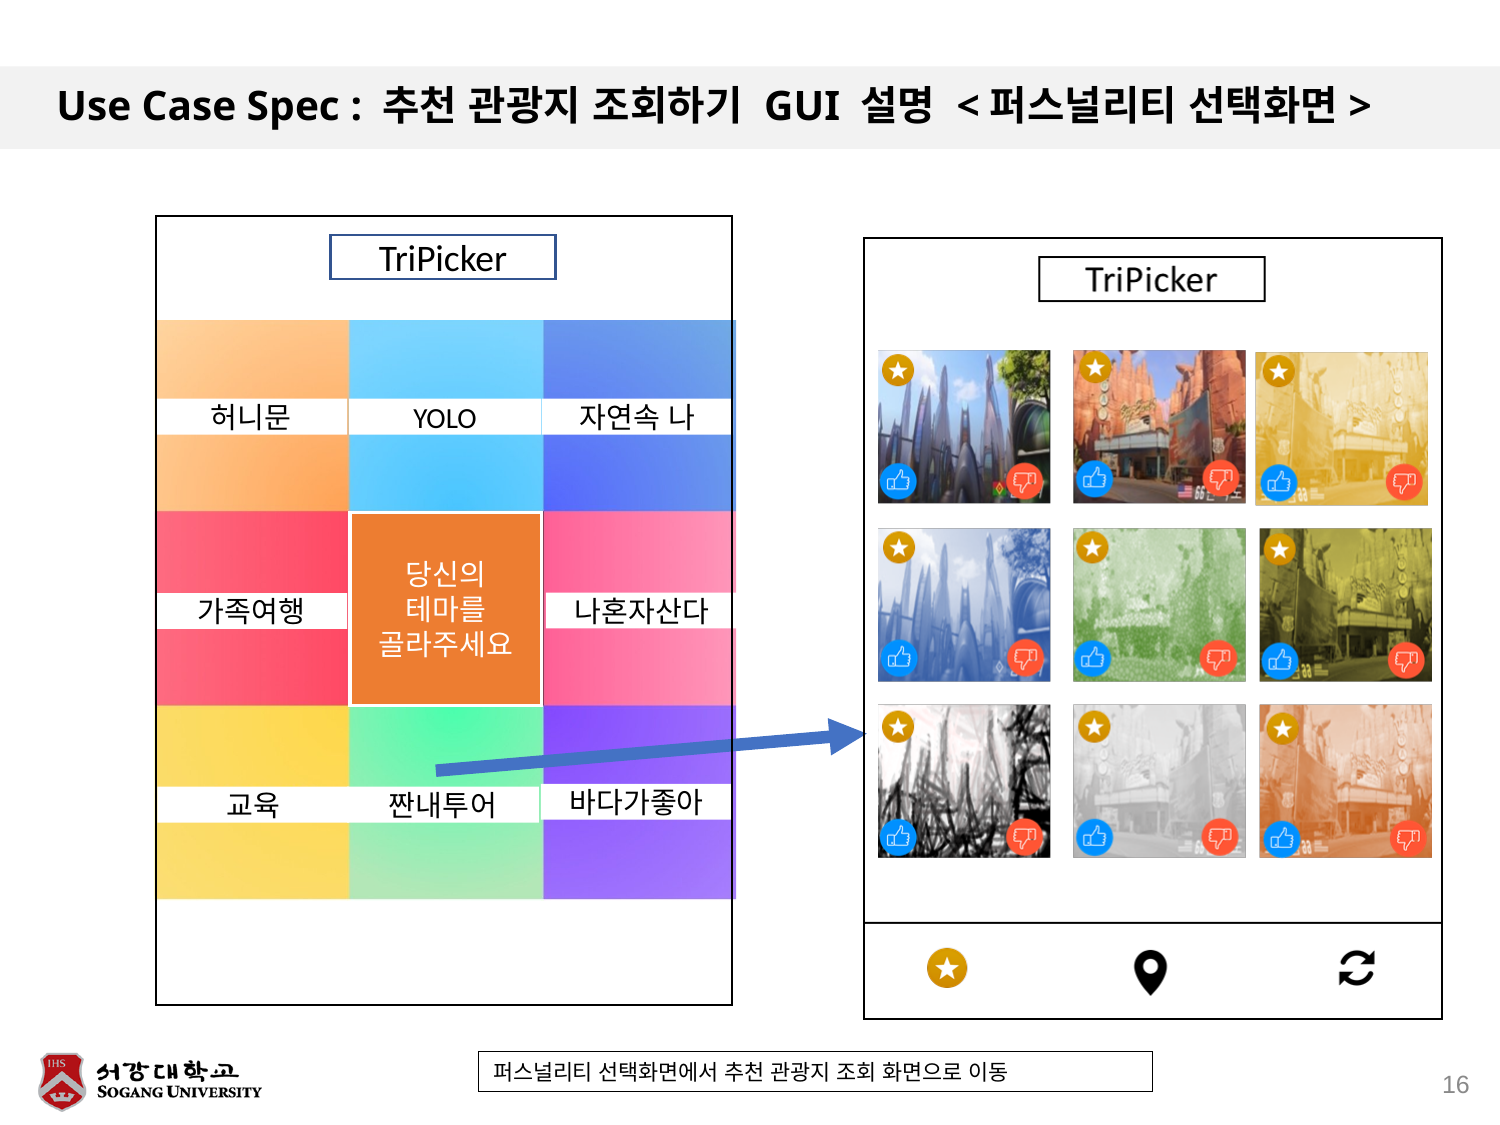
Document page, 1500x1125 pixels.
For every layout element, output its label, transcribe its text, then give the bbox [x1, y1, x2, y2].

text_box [153, 320, 738, 901]
picture [0, 1031, 294, 1125]
text_box 퍼스널리티 선택화면에서 추천 관광지 조회 화면으로 이동 [478, 1051, 1153, 1092]
slide_number 16 [1147, 1053, 1485, 1114]
title Use Case Spec : 추천 관광지 조회하기 GUI 설명 <퍼스널리티 선택화면> [41, 64, 1459, 149]
text_box [155, 901, 733, 1006]
picture [863, 237, 1443, 1020]
text_box [155, 215, 733, 320]
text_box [435, 733, 863, 771]
text_box TriPicker [329, 234, 557, 280]
